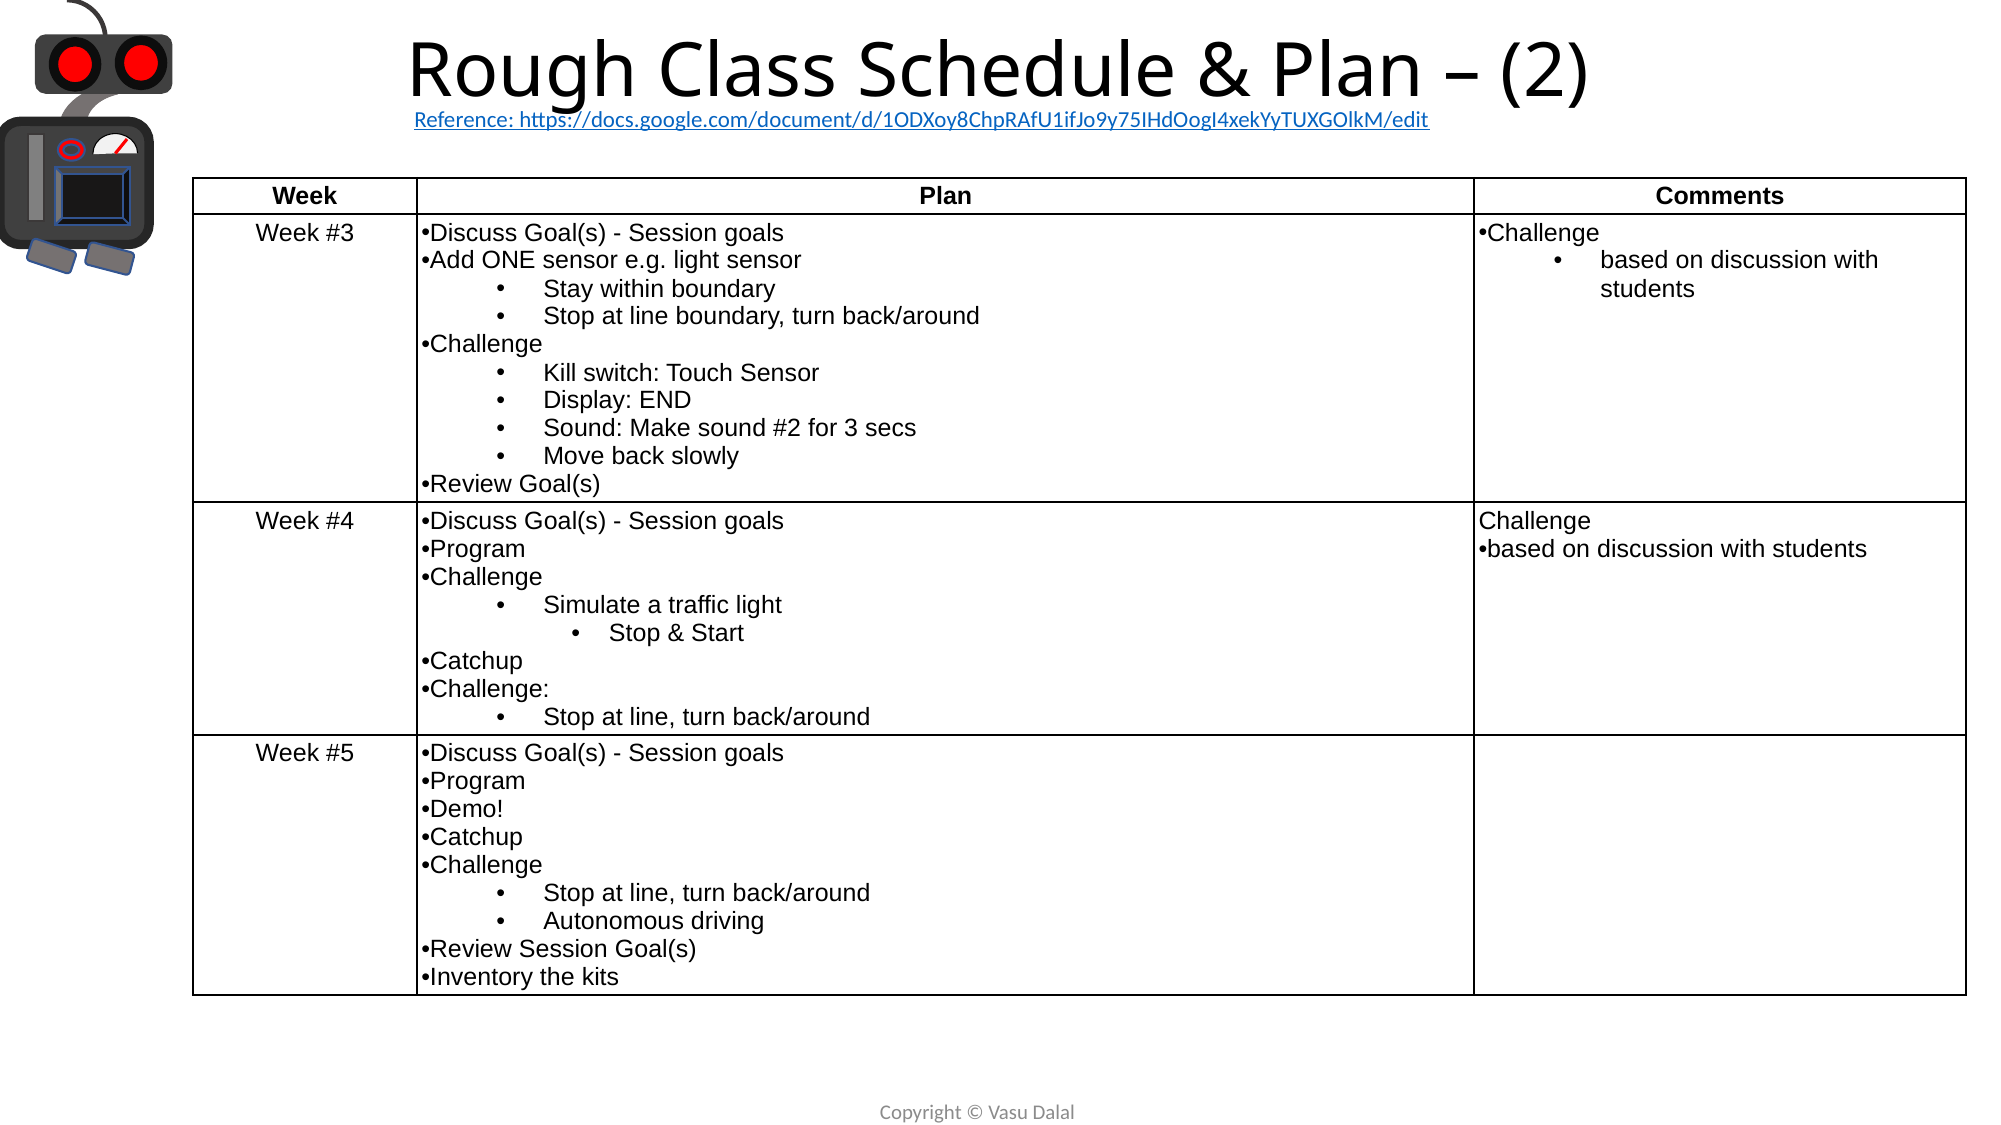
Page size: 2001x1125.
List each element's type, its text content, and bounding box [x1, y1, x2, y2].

table_cell Week #4 [194, 503, 416, 734]
table_cell Week #3 [194, 215, 416, 501]
text_box Reference: https://docs.google.com/document/d/1ODXoy8ChpRAfU1ifJo9y75IHdOogI4xekYyTUXGOlkM/edit [399, 96, 1598, 140]
table_cell Challenge based on discussion with students [1475, 503, 1965, 734]
table_cell Challenge based on discussion with students [1475, 215, 1965, 501]
footer Copyright © Vasu Dalal [676, 1096, 1279, 1125]
table_header Week [194, 179, 416, 213]
table_cell [1475, 736, 1965, 994]
table_header Comments [1475, 179, 1965, 213]
table_cell Discuss Goal(s) - Session goals Add ONE sensor e.g. light sensor Stay within boundary Stop at line boundary, turn back/around Challenge Kill switch: Touch Sensor Display: END Sound: Make sound #2 for 3 secs Move back slowly Review Goal(s) [418, 215, 1473, 501]
table_cell Discuss Goal(s) - Session goals Program Challenge Simulate a traffic light Stop & Start Catchup Challenge: Stop at line, turn back/around [418, 503, 1473, 734]
text_box [984, 0, 1015, 96]
table_header Plan [418, 179, 1473, 213]
title Rough Class Schedule & Plan – (2) [135, 0, 1861, 178]
table_cell Discuss Goal(s) - Session goals Program Demo! Catchup Challenge Stop at line, turn back/around Autonomous driving Review Session Goal(s) Inventory the kits [418, 736, 1473, 994]
table_cell Week #5 [194, 736, 416, 994]
